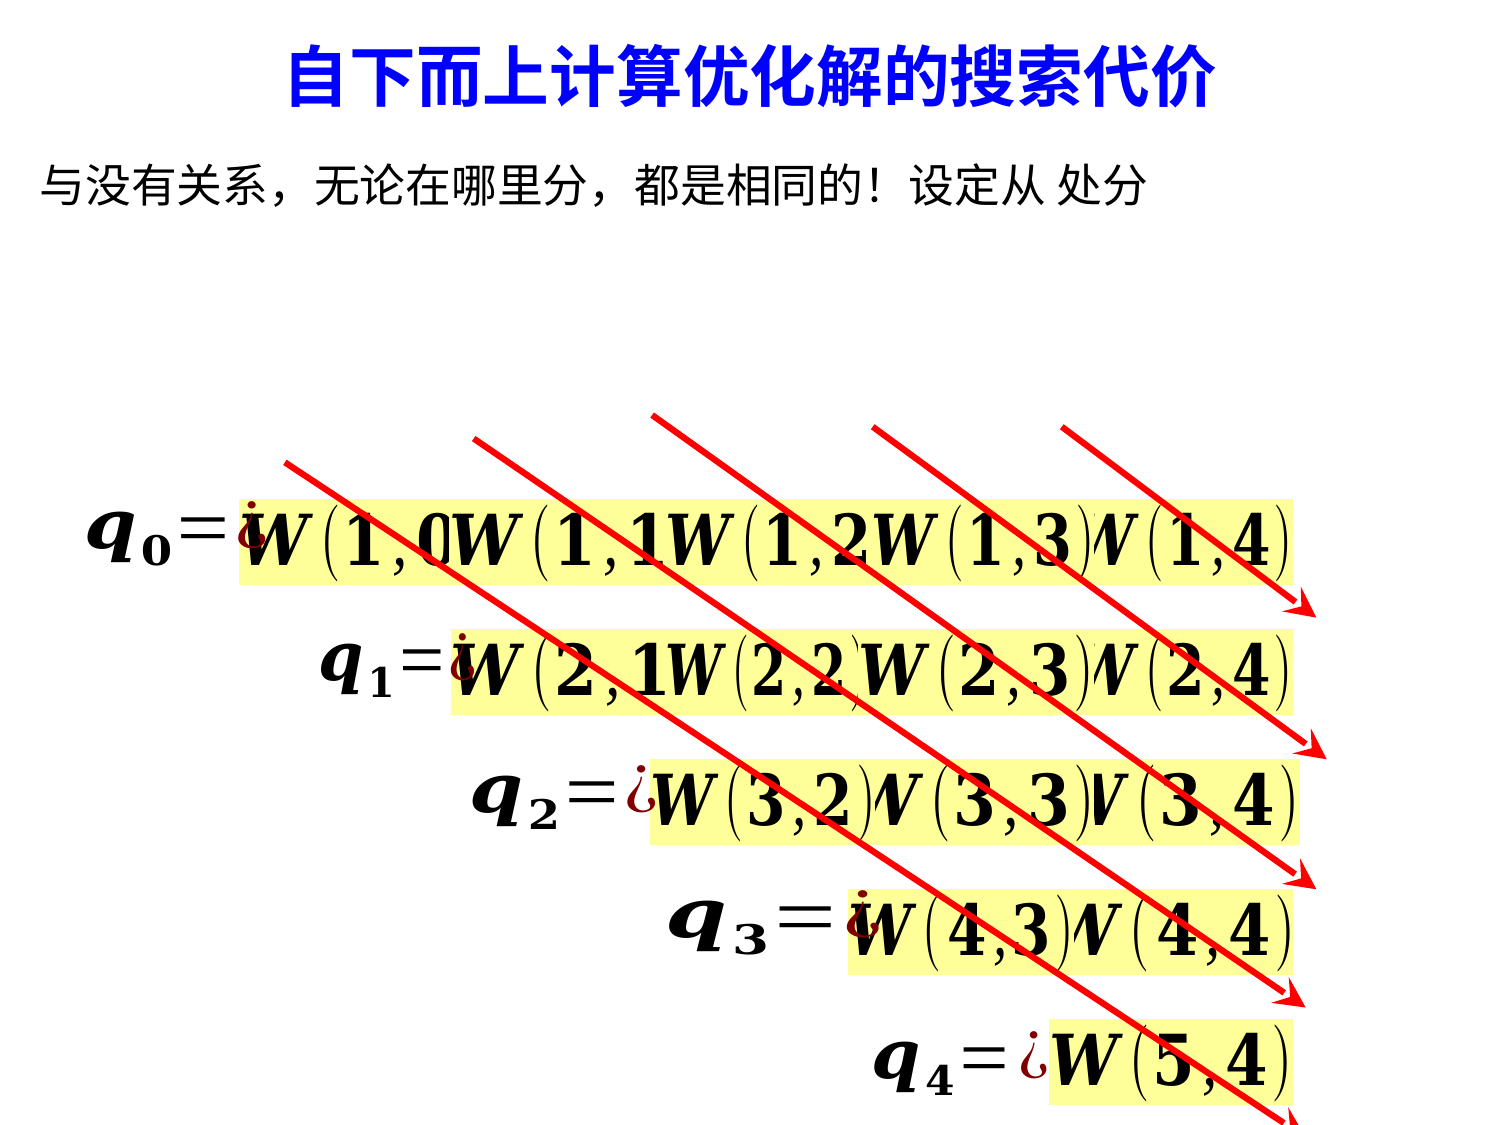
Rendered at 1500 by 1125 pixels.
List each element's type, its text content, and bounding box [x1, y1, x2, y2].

text_box [1293, 596, 1317, 618]
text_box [968, 499, 988, 513]
text_box [1282, 987, 1306, 1008]
text_box [1293, 868, 1317, 890]
text_box [1303, 738, 1327, 760]
text_box [1294, 1117, 1299, 1125]
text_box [567, 647, 579, 656]
text_box 自下而上计算优化解的搜索代价 [0, 27, 1500, 123]
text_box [749, 629, 770, 643]
